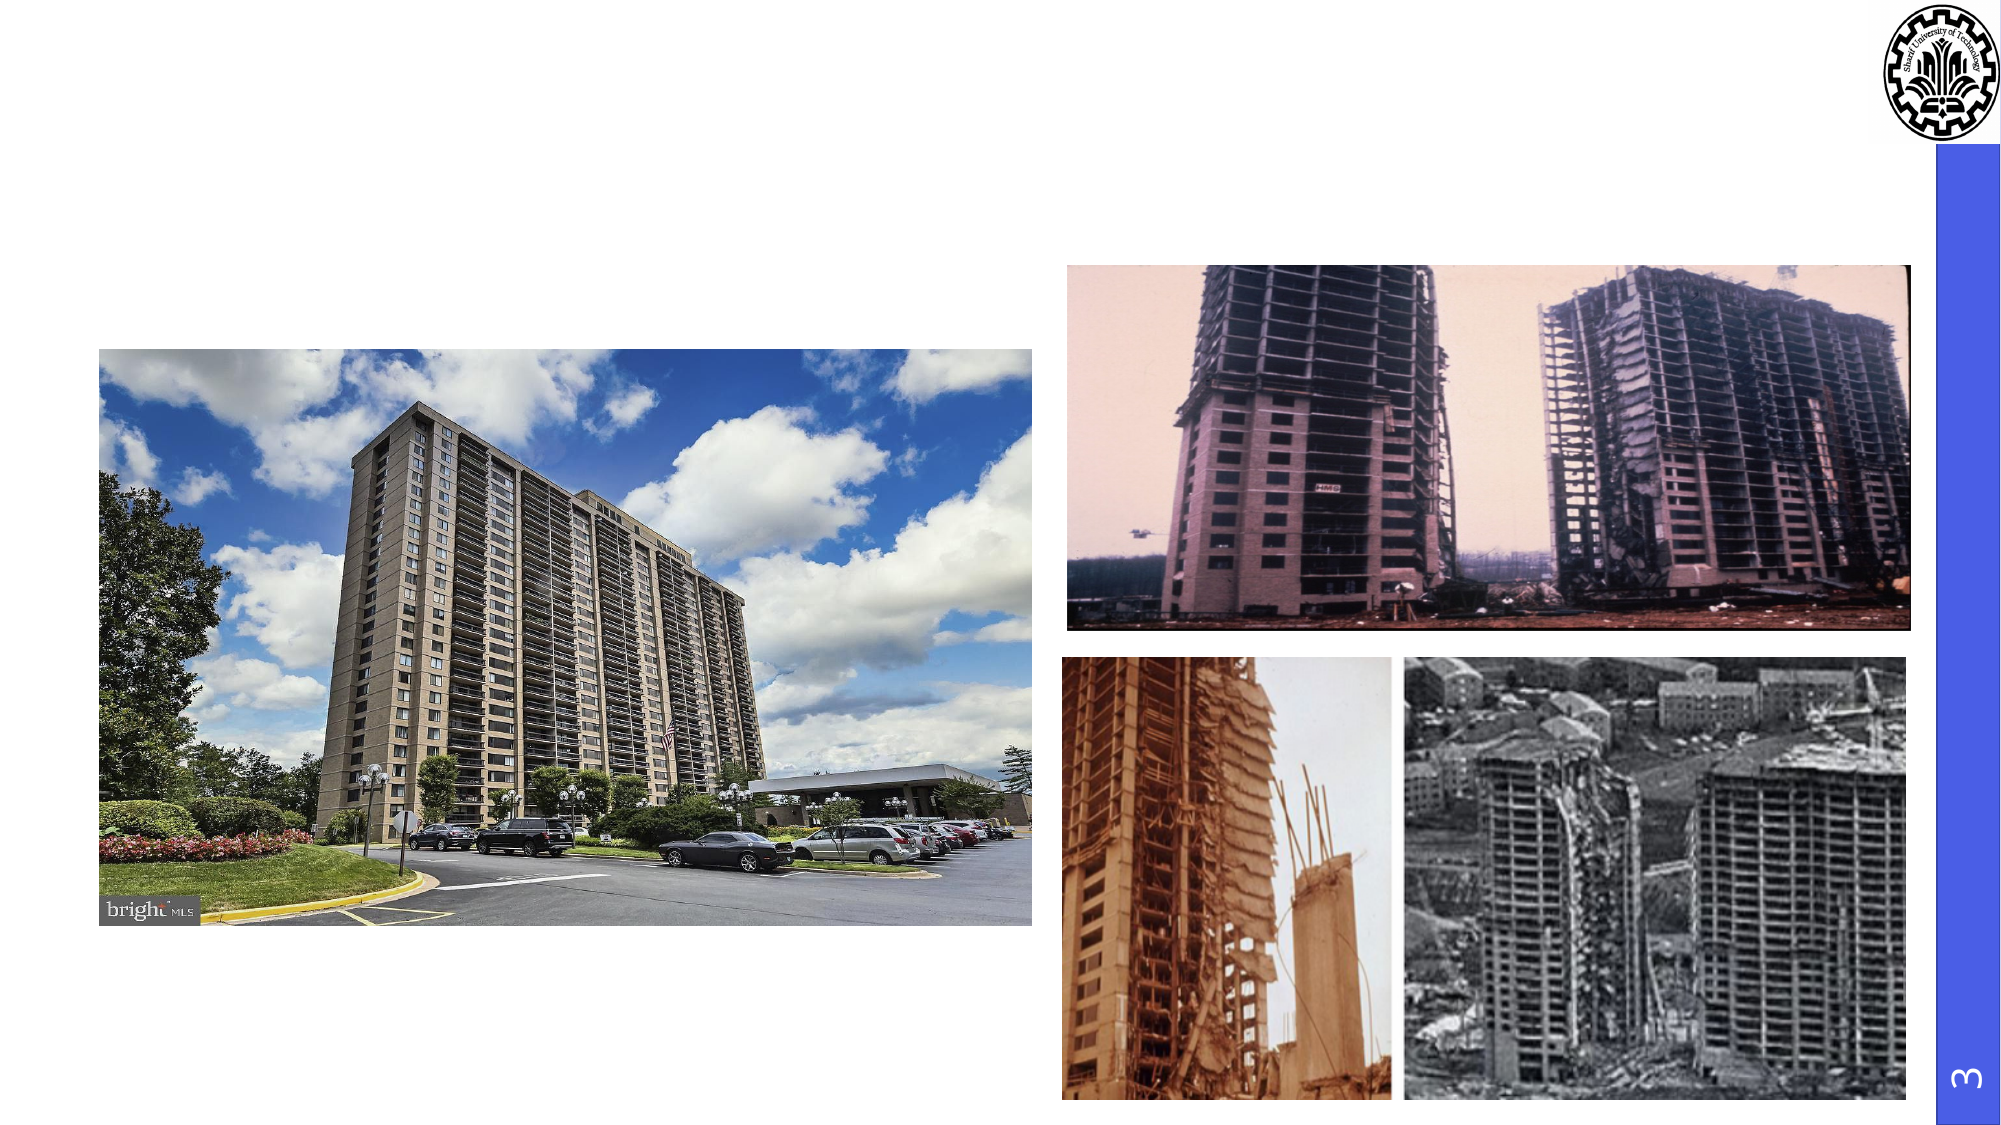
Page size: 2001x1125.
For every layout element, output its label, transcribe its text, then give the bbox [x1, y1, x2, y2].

picture [1067, 265, 1911, 631]
slide_number 3 [1937, 1032, 2000, 1125]
picture [99, 349, 1032, 926]
picture [1868, 0, 2000, 145]
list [1062, 657, 1906, 1100]
